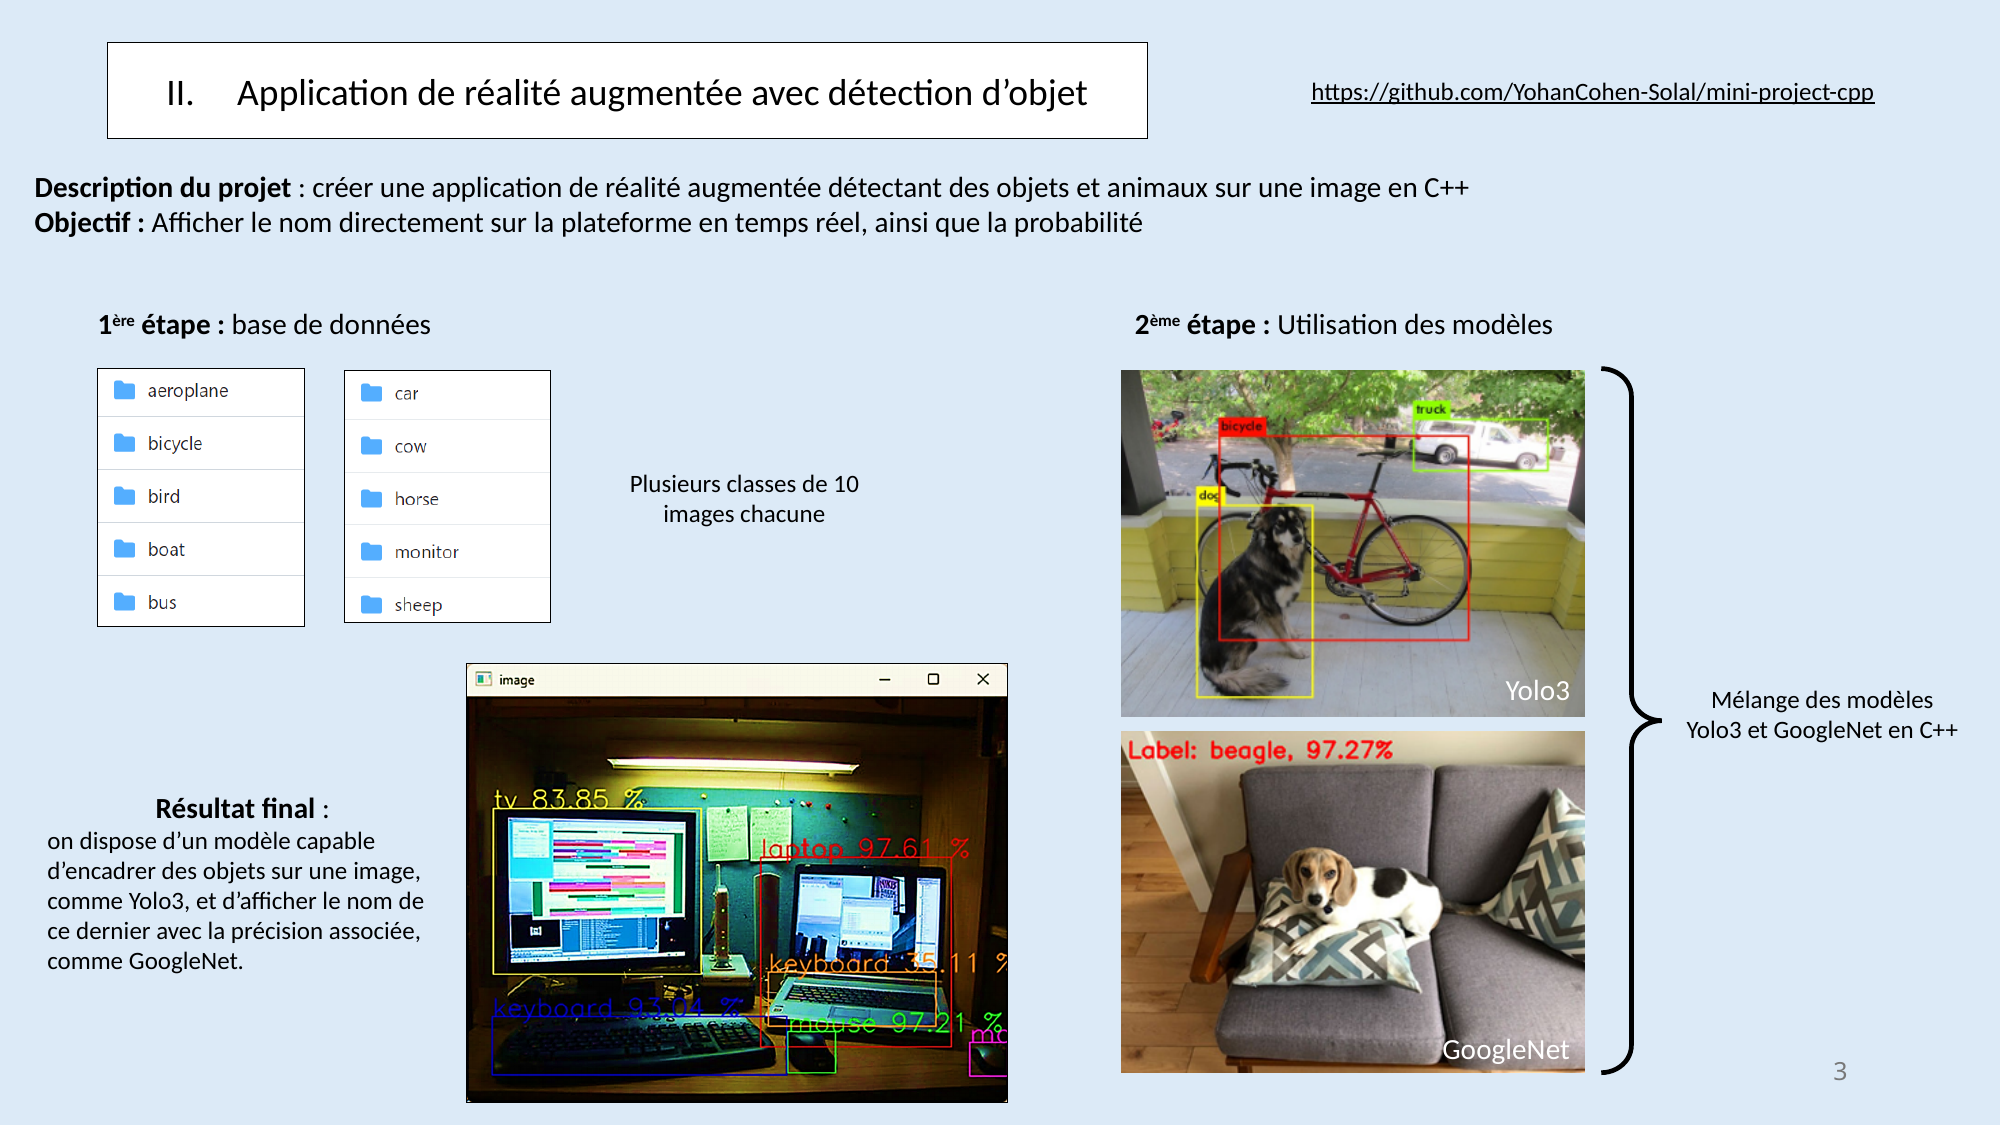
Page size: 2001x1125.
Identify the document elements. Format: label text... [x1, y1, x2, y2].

text_box Mélange des modèles Yolo3 et GoogleNet en C++ [1666, 676, 1979, 752]
text_box 2ème étape : Utilisation des modèles [1120, 298, 1584, 348]
picture [1120, 369, 1586, 718]
picture [97, 367, 305, 628]
picture [466, 663, 1008, 1104]
text_box Résultat final : on dispose d’un modèle capable d’encadrer des objets sur une image, comme Yolo3, et d’afficher le nom de ce dernier avec la précision associée, comme GoogleNet. [32, 782, 453, 982]
picture [343, 369, 552, 624]
text_box Description du projet : créer une application de réalité augmentée détectant des objets et animaux sur une image en C++ Objectif : Afficher le nom directement sur la plateforme en temps réel, ainsi que la probabilité [19, 161, 1513, 246]
text_box [1601, 367, 1662, 1042]
slide_number 3 [1412, 1042, 1863, 1103]
text_box https://github.com/YohanCohen-Solal/mini-project-cpp [1280, 53, 1907, 157]
text_box 1ère étape : base de données [82, 298, 457, 348]
text_box Plusieurs classes de 10 images chacune [608, 460, 881, 536]
picture [1120, 730, 1586, 1074]
text_box II. Application de réalité augmentée avec détection d’objet [106, 41, 1149, 140]
